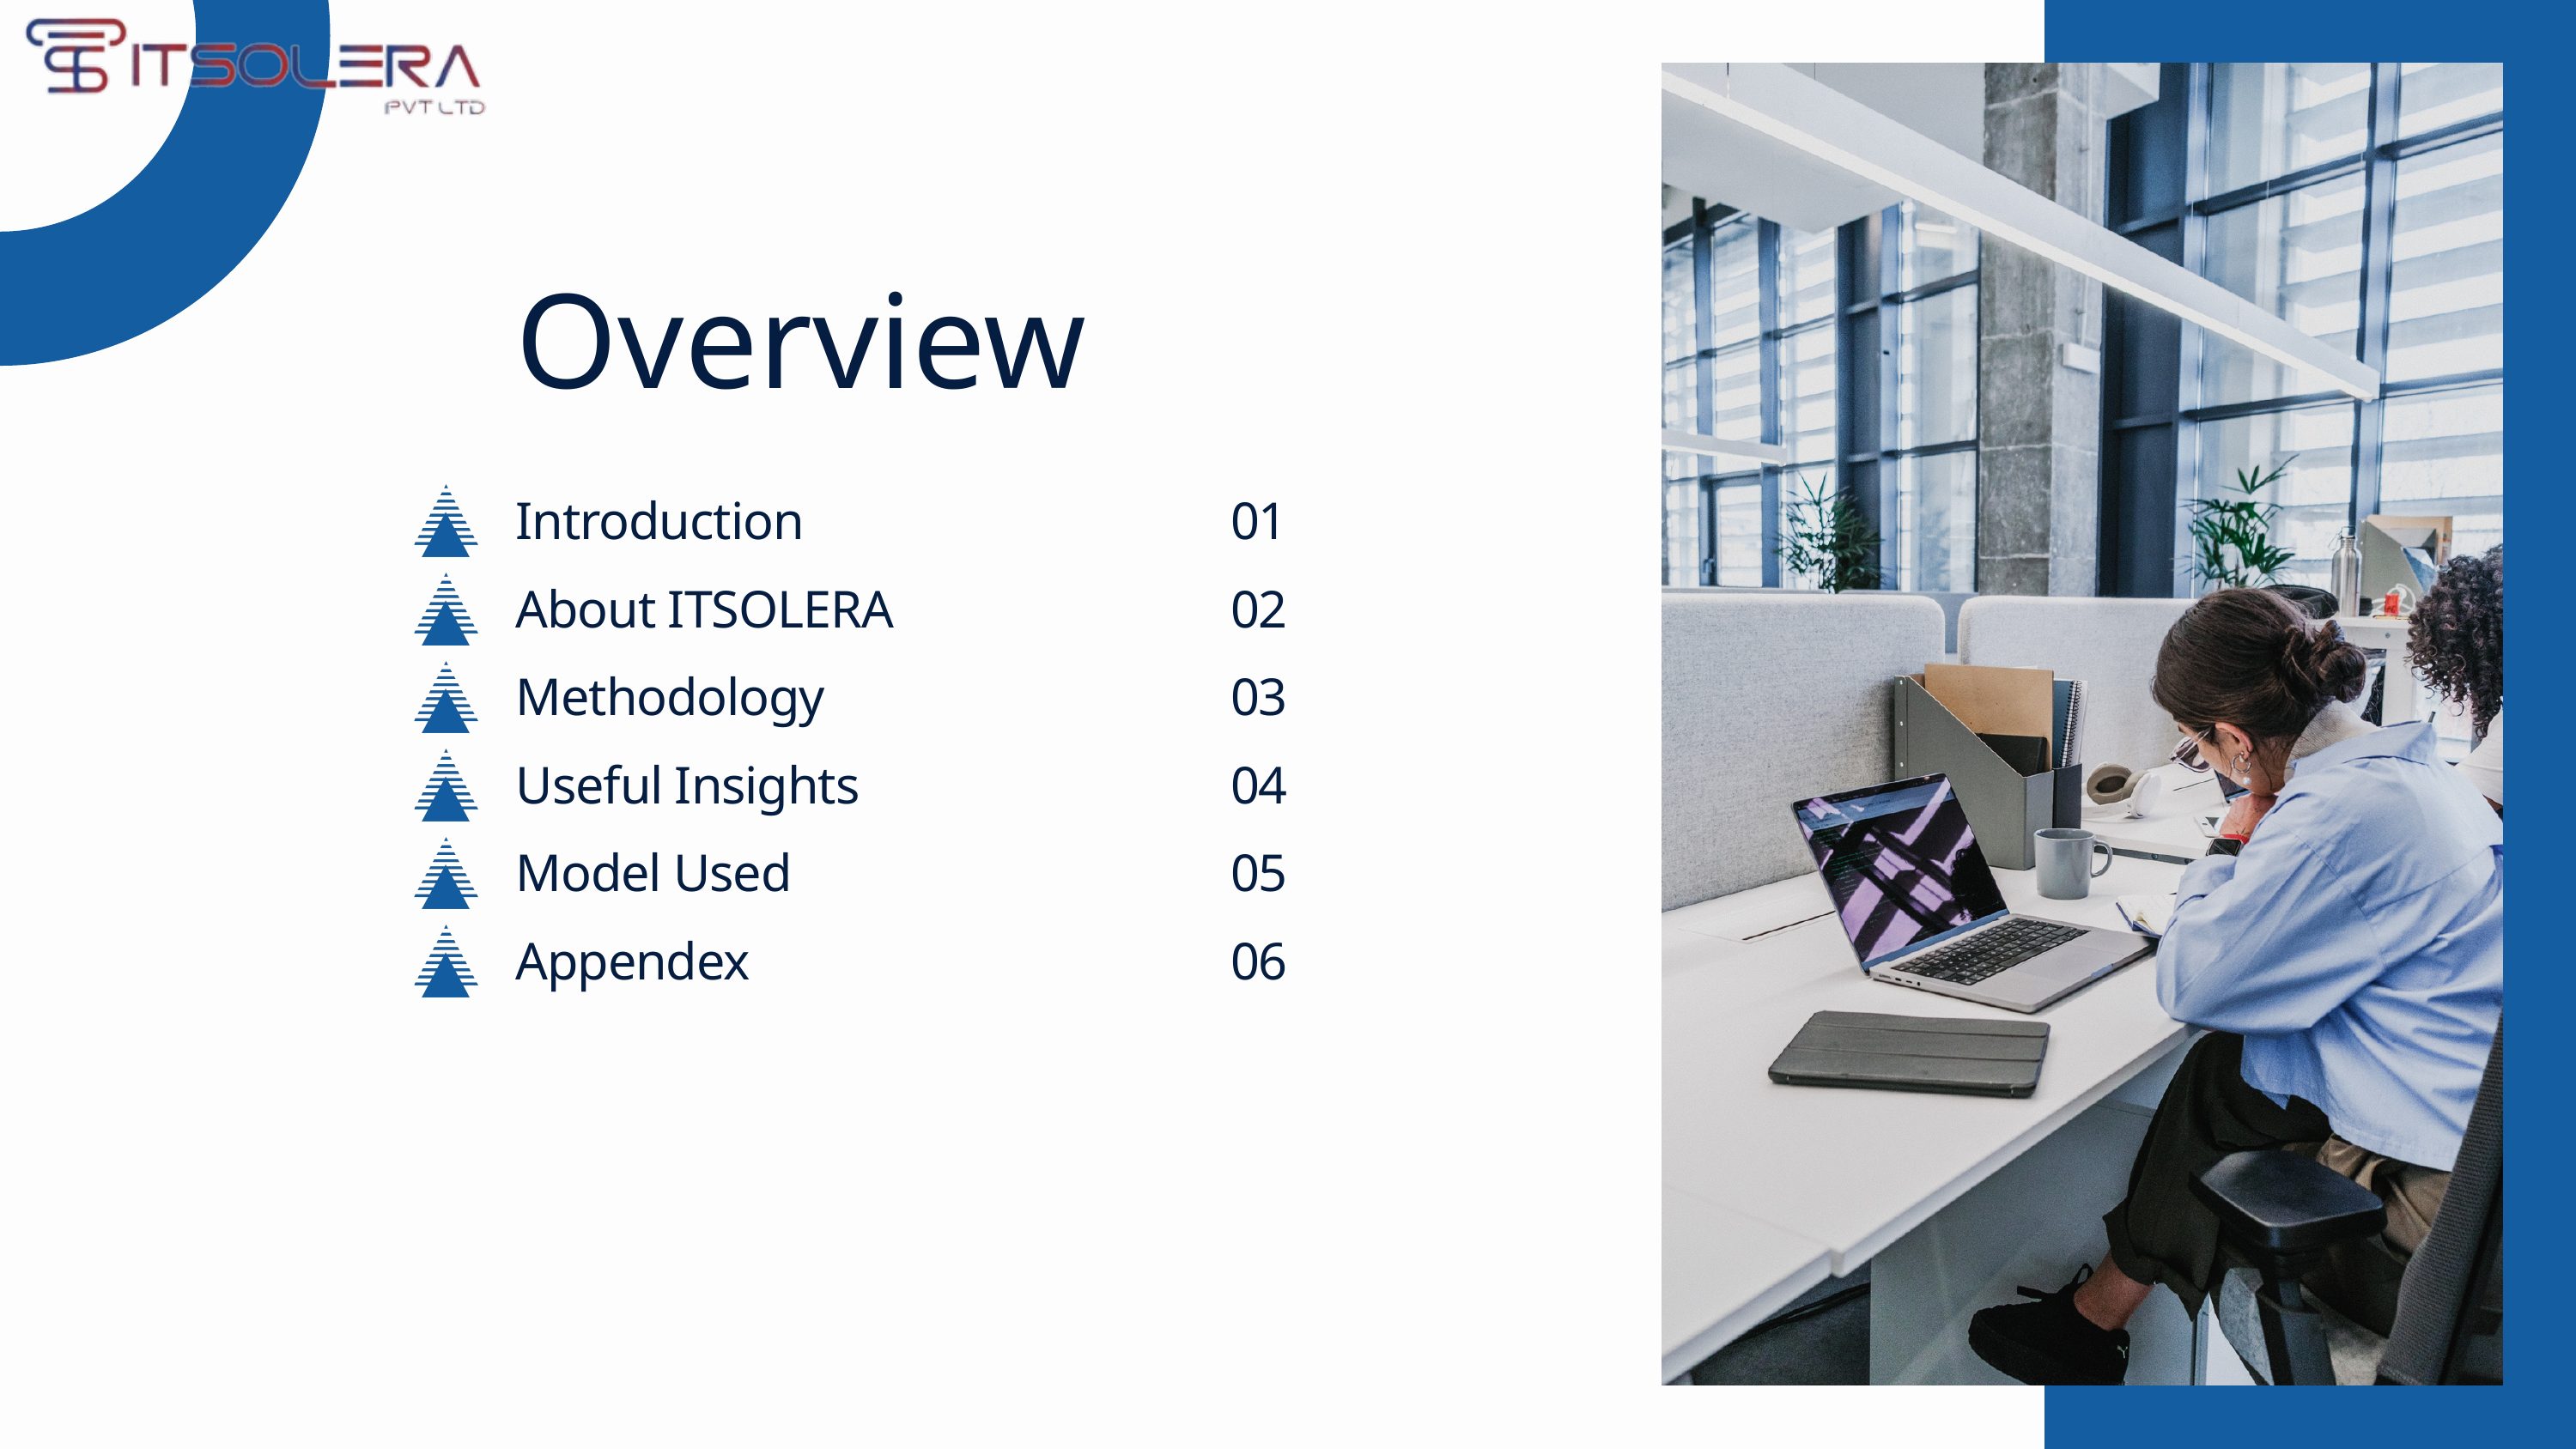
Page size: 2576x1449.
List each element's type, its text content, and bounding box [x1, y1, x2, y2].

text_box 05 [1194, 830, 1288, 902]
text_box [414, 925, 478, 997]
text_box Appendex [515, 919, 1136, 991]
text_box About ITSOLERA [515, 566, 1100, 639]
text_box [1662, 63, 2041, 1386]
text_box 01 [1194, 478, 1288, 550]
text_box [414, 661, 478, 733]
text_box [2044, 0, 2576, 1449]
text_box Overview [515, 231, 1468, 415]
text_box Model Used [515, 830, 1162, 902]
text_box [414, 484, 478, 557]
text_box [414, 749, 478, 822]
text_box 02 [1194, 566, 1288, 639]
text_box 06 [1194, 919, 1288, 991]
text_box [414, 837, 478, 910]
text_box Methodology [515, 654, 1171, 726]
text_box Introduction [515, 478, 1048, 550]
text_box 03 [1194, 654, 1288, 726]
text_box [414, 573, 478, 646]
text_box Useful Insights [515, 743, 1136, 815]
text_box 04 [1194, 743, 1288, 815]
text_box [266, 3, 543, 140]
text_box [0, 0, 264, 300]
